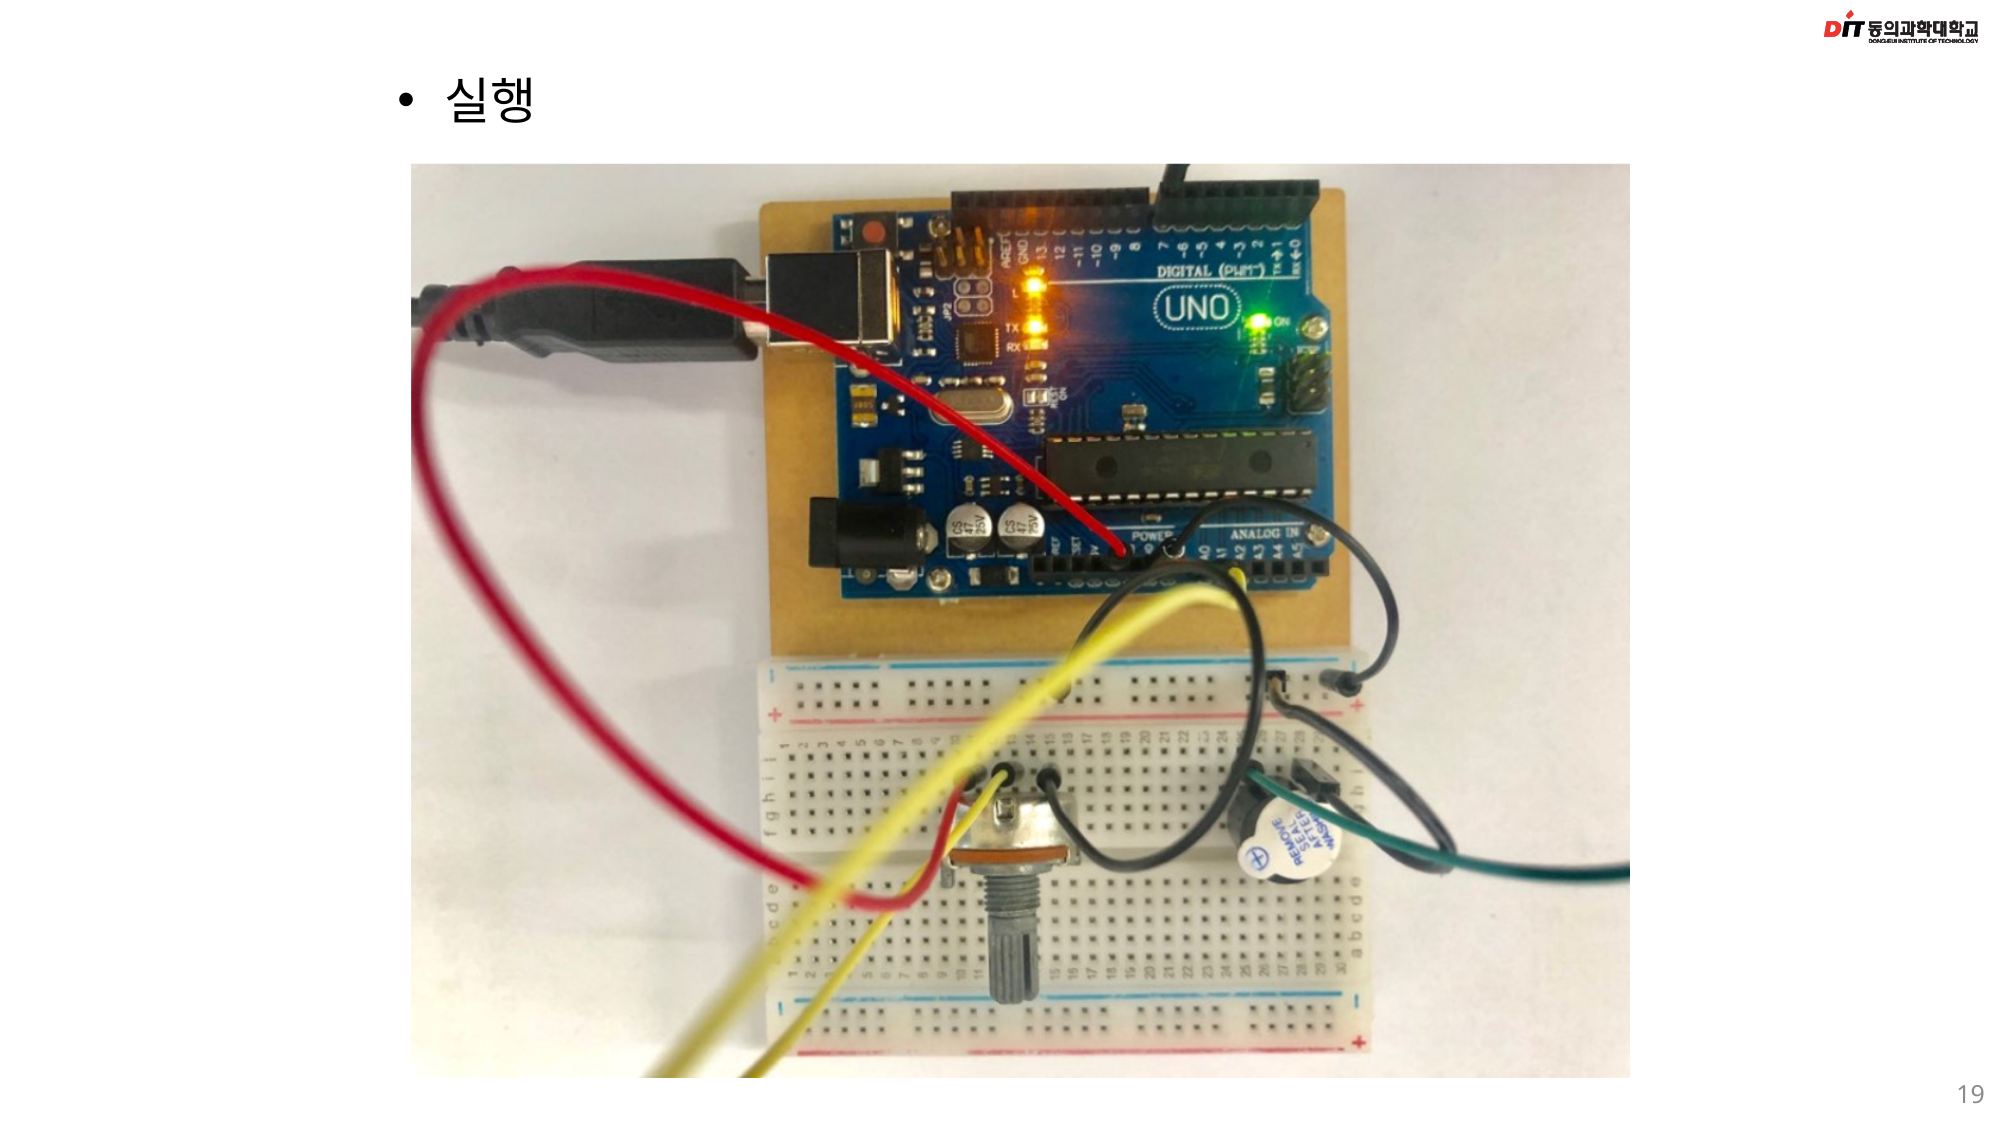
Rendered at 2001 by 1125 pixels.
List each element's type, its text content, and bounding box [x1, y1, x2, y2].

slide_number 19 [1931, 1065, 2000, 1125]
text_box 실행 [382, 62, 552, 137]
picture [412, 11, 1629, 1125]
picture [1824, 10, 1978, 43]
